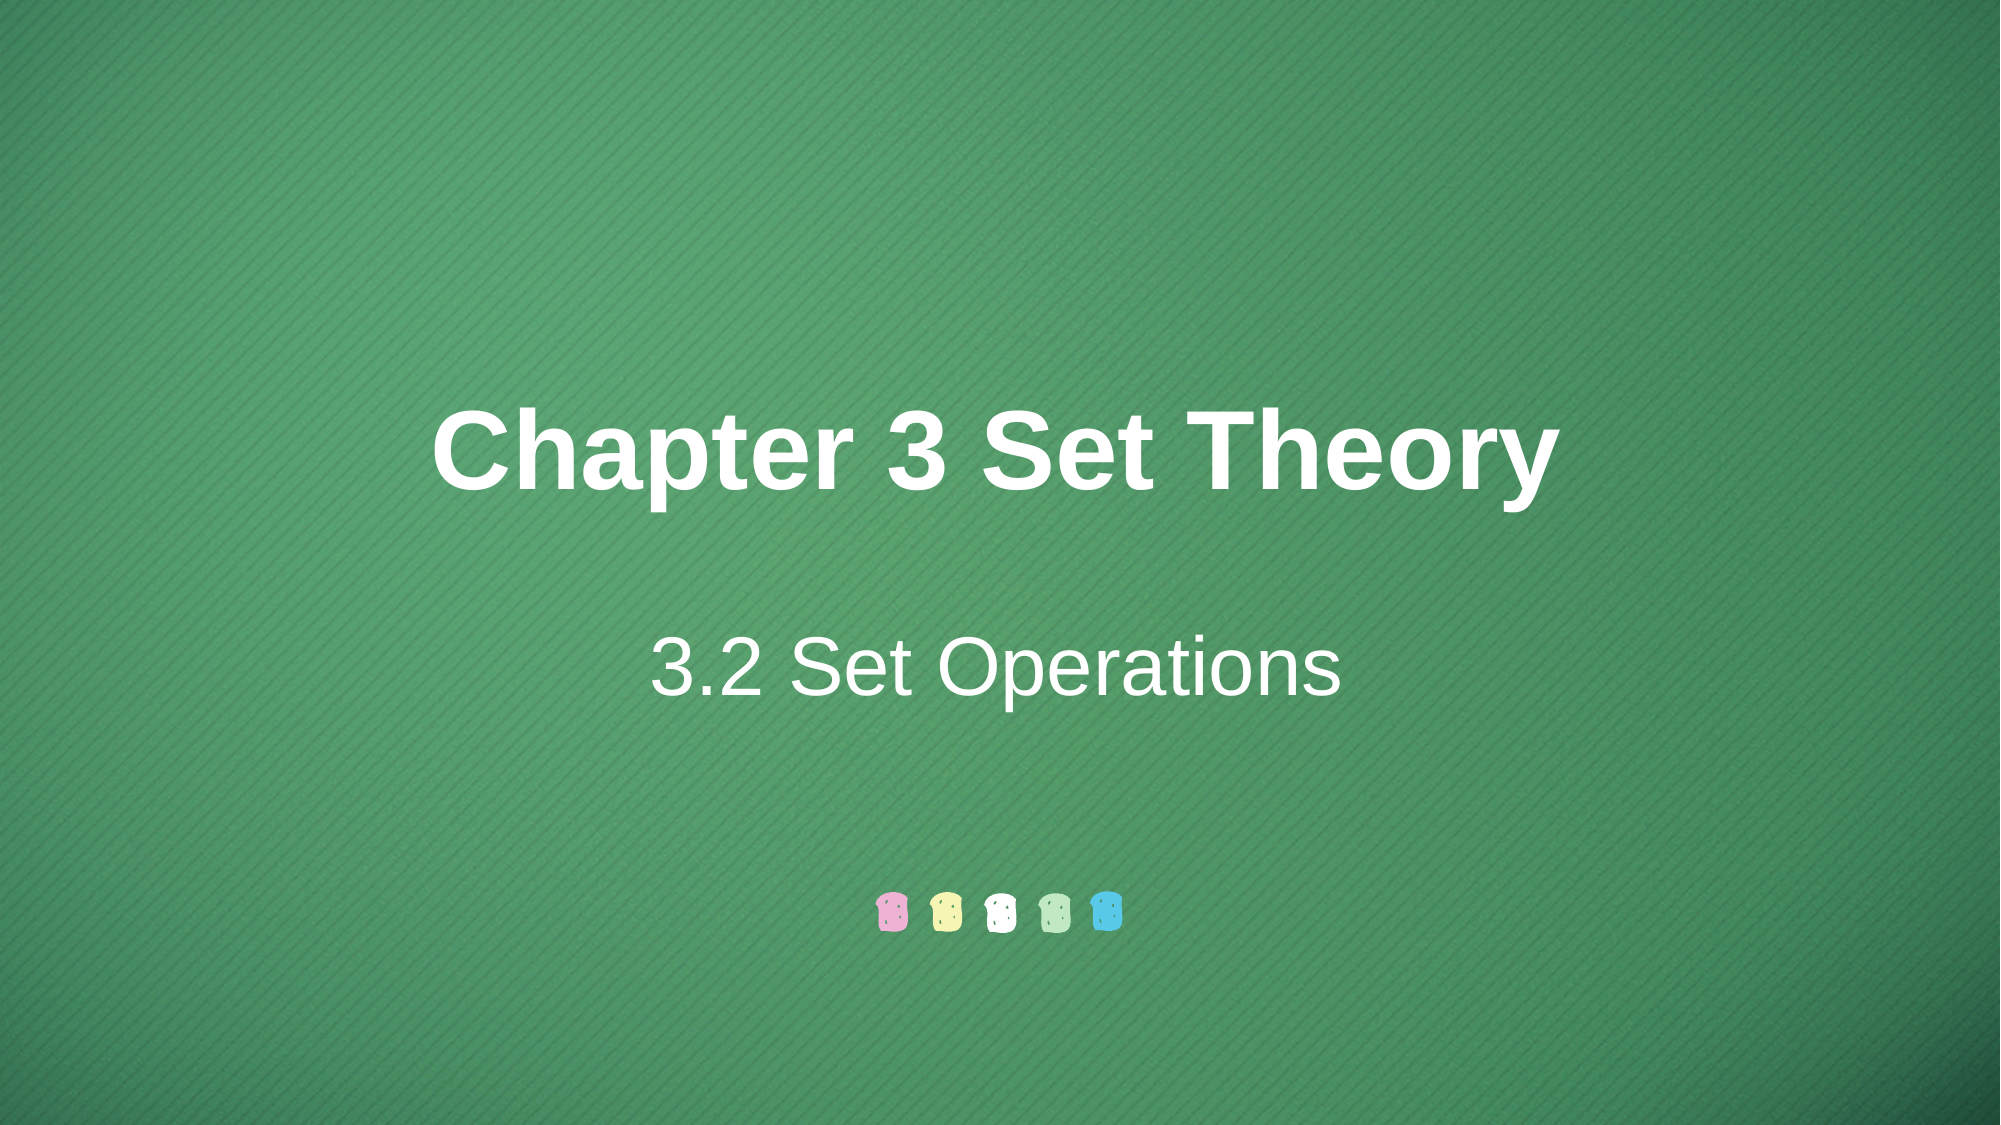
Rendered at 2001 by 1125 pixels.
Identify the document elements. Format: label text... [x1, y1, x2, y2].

picture [0, 0, 2000, 1125]
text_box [874, 888, 1126, 933]
text_box Chapter 3 Set Theory 3.2 Set Operations [0, 369, 1997, 720]
